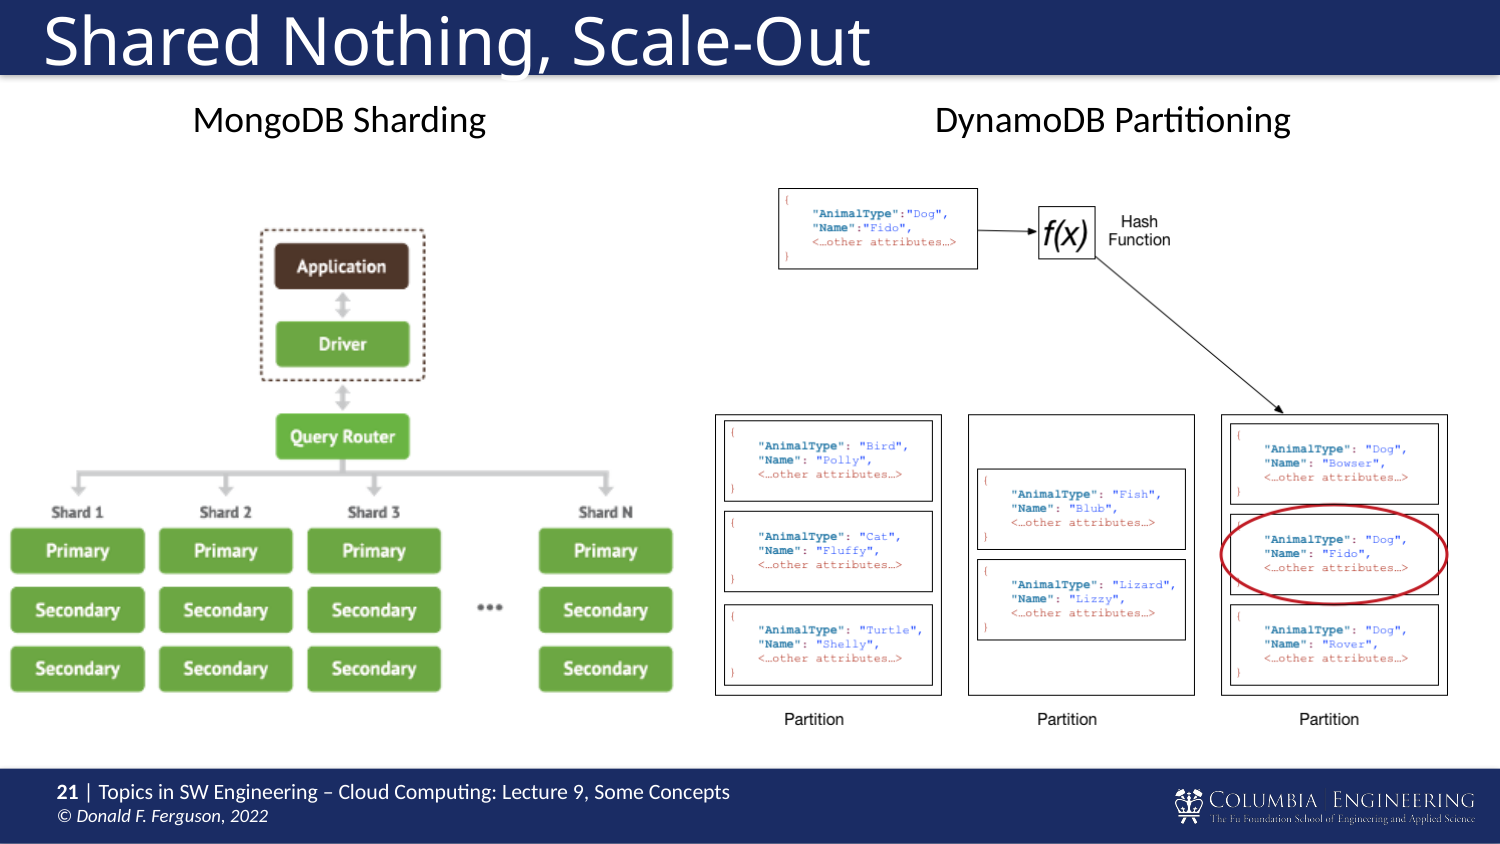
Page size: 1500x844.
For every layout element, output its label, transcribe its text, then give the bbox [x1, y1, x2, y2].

picture [0, 225, 680, 696]
text_box DynamoDB Partitioning [920, 87, 1307, 148]
picture [713, 186, 1451, 734]
title Shared Nothing, Scale-Out [28, 0, 1450, 73]
text_box MongoDB Sharding [177, 87, 502, 148]
